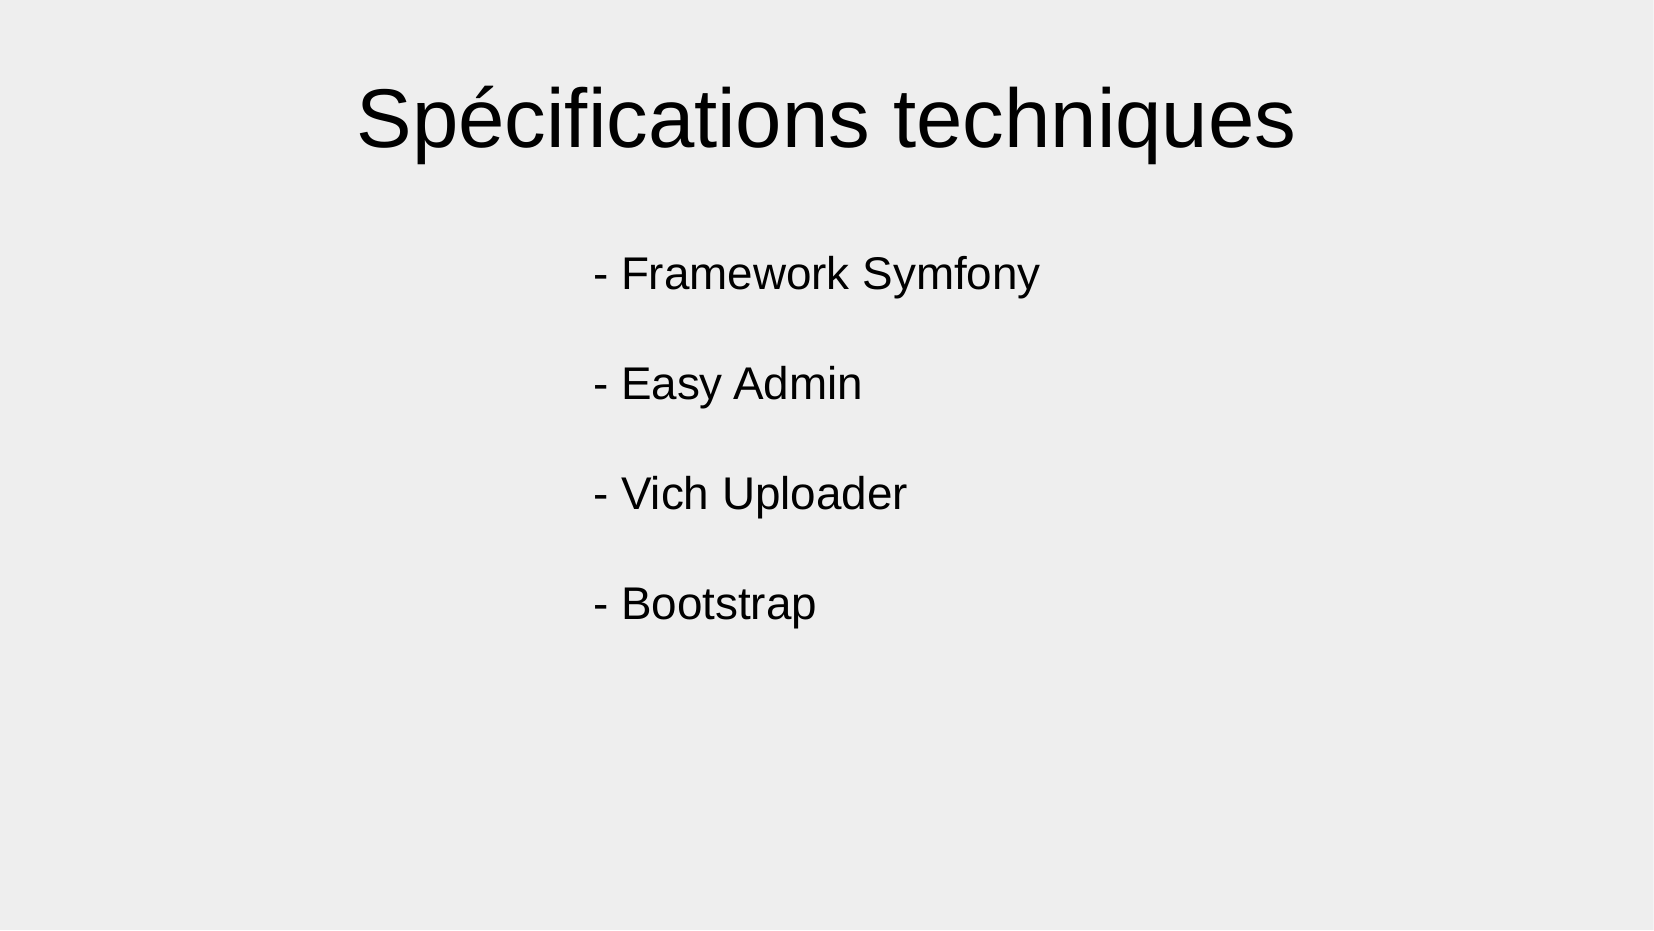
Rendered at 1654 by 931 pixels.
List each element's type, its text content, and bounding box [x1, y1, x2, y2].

text_box Spécifications techniques [82, 64, 1571, 165]
text_box - Framework Symfony - Easy Admin - Vich Uploader - Bootstrap [593, 243, 1478, 849]
